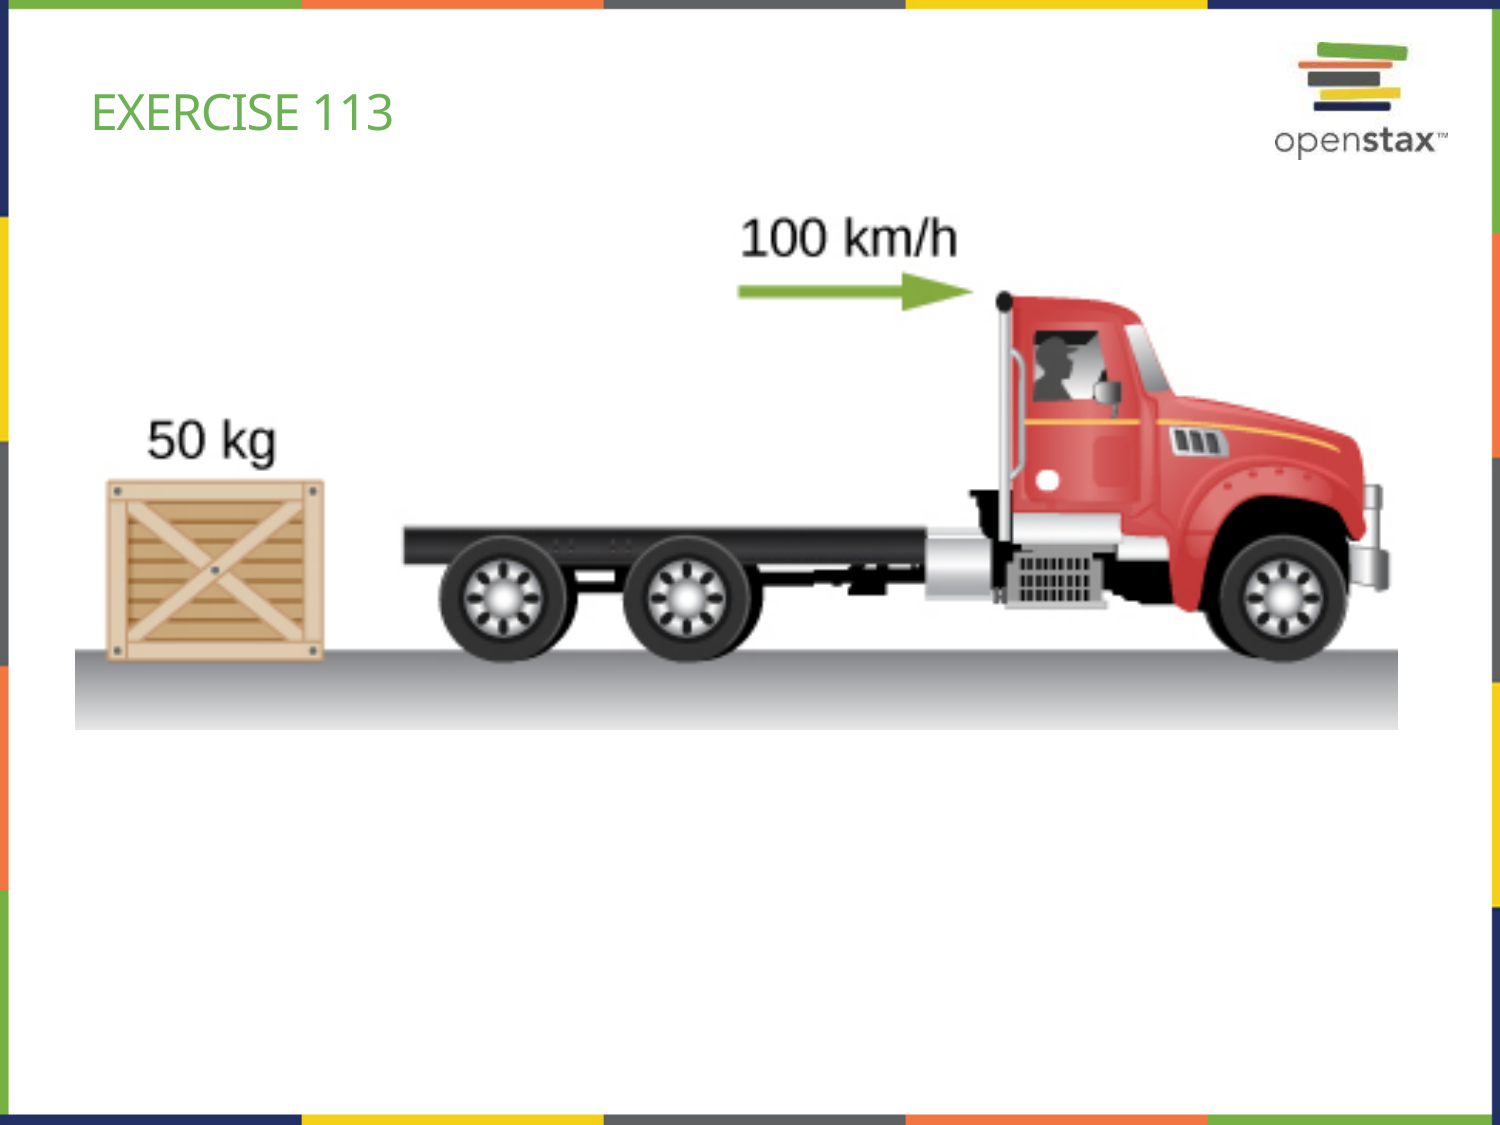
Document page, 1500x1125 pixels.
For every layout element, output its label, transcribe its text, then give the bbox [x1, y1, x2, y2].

picture [0, 0, 1500, 1125]
title exercise 113 [75, 39, 1275, 148]
